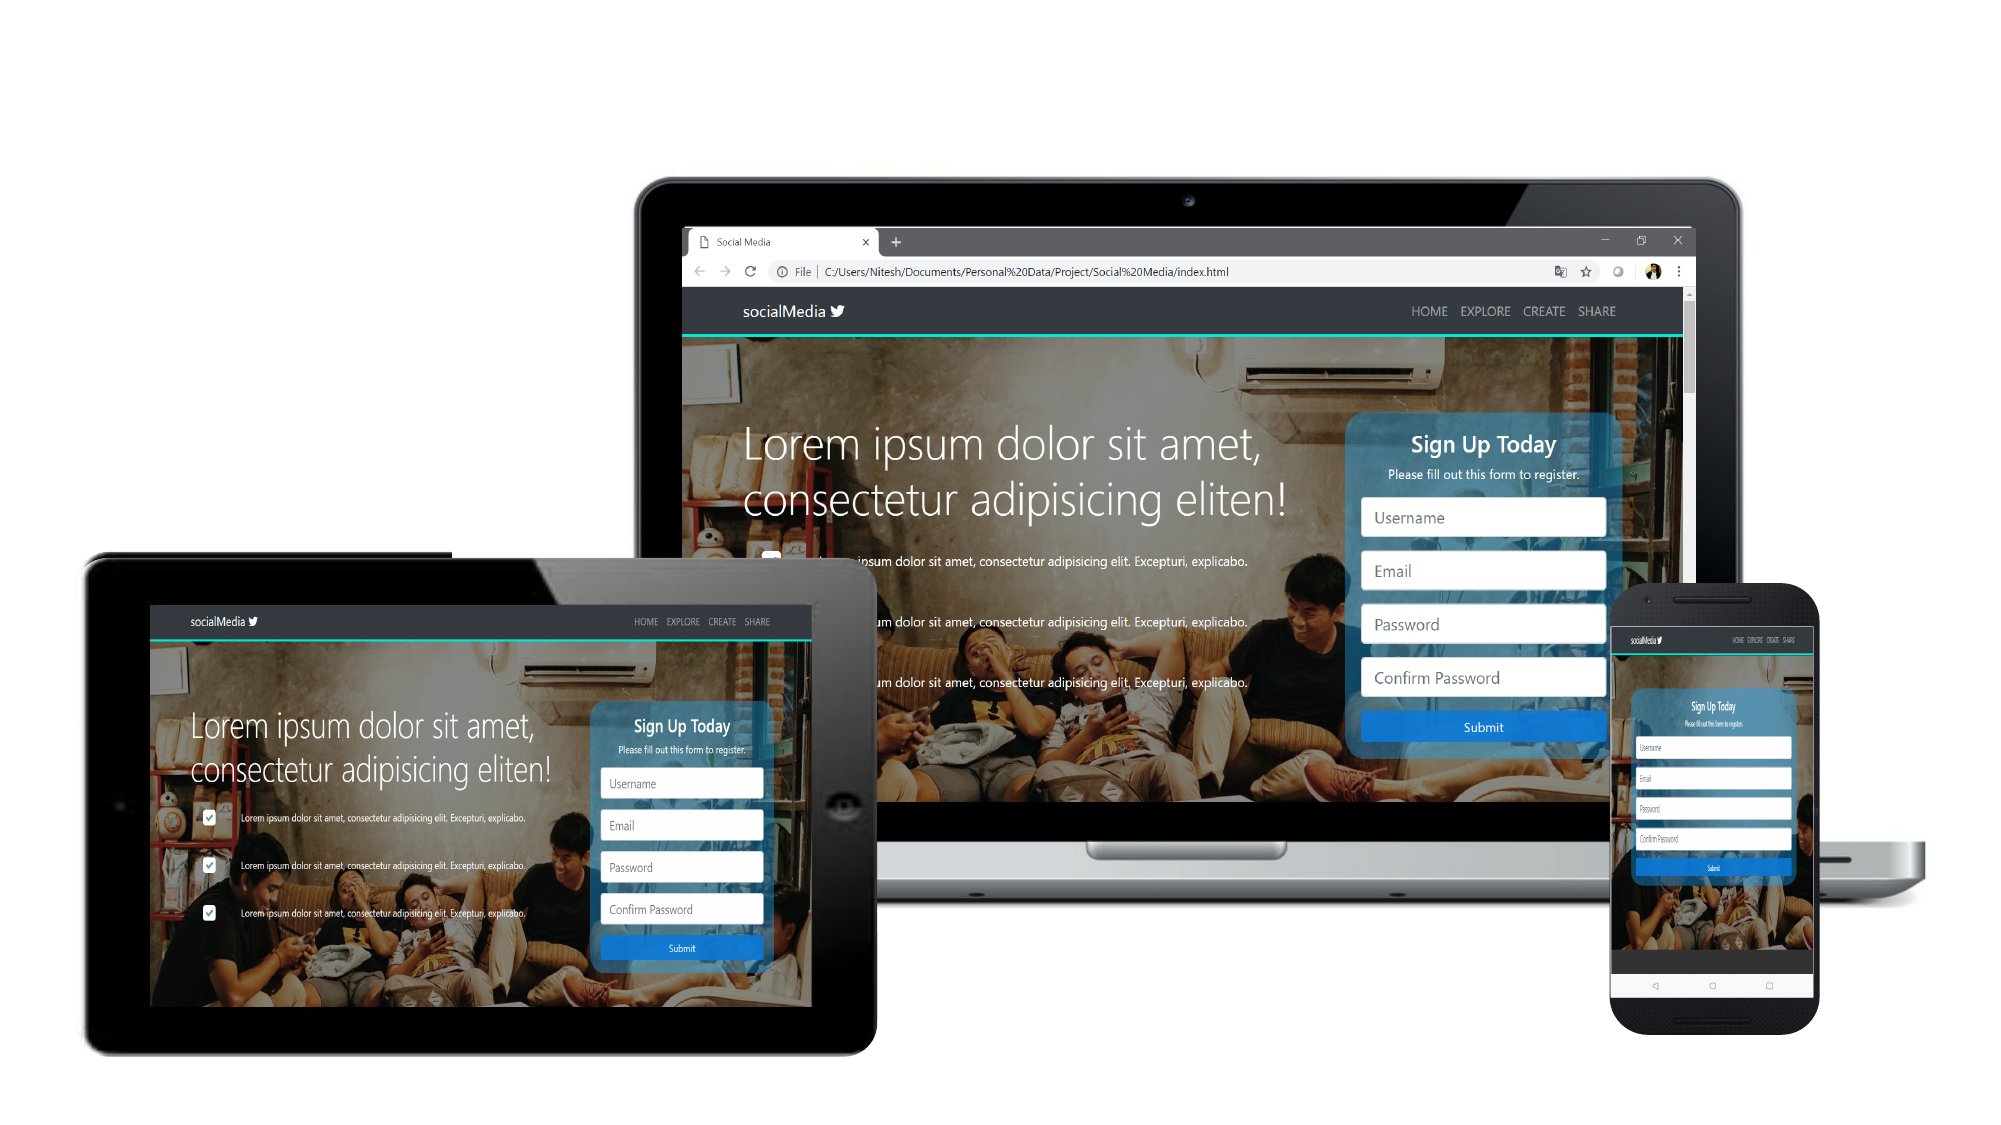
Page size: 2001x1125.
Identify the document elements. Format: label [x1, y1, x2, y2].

text_box [74, 60, 1949, 1057]
